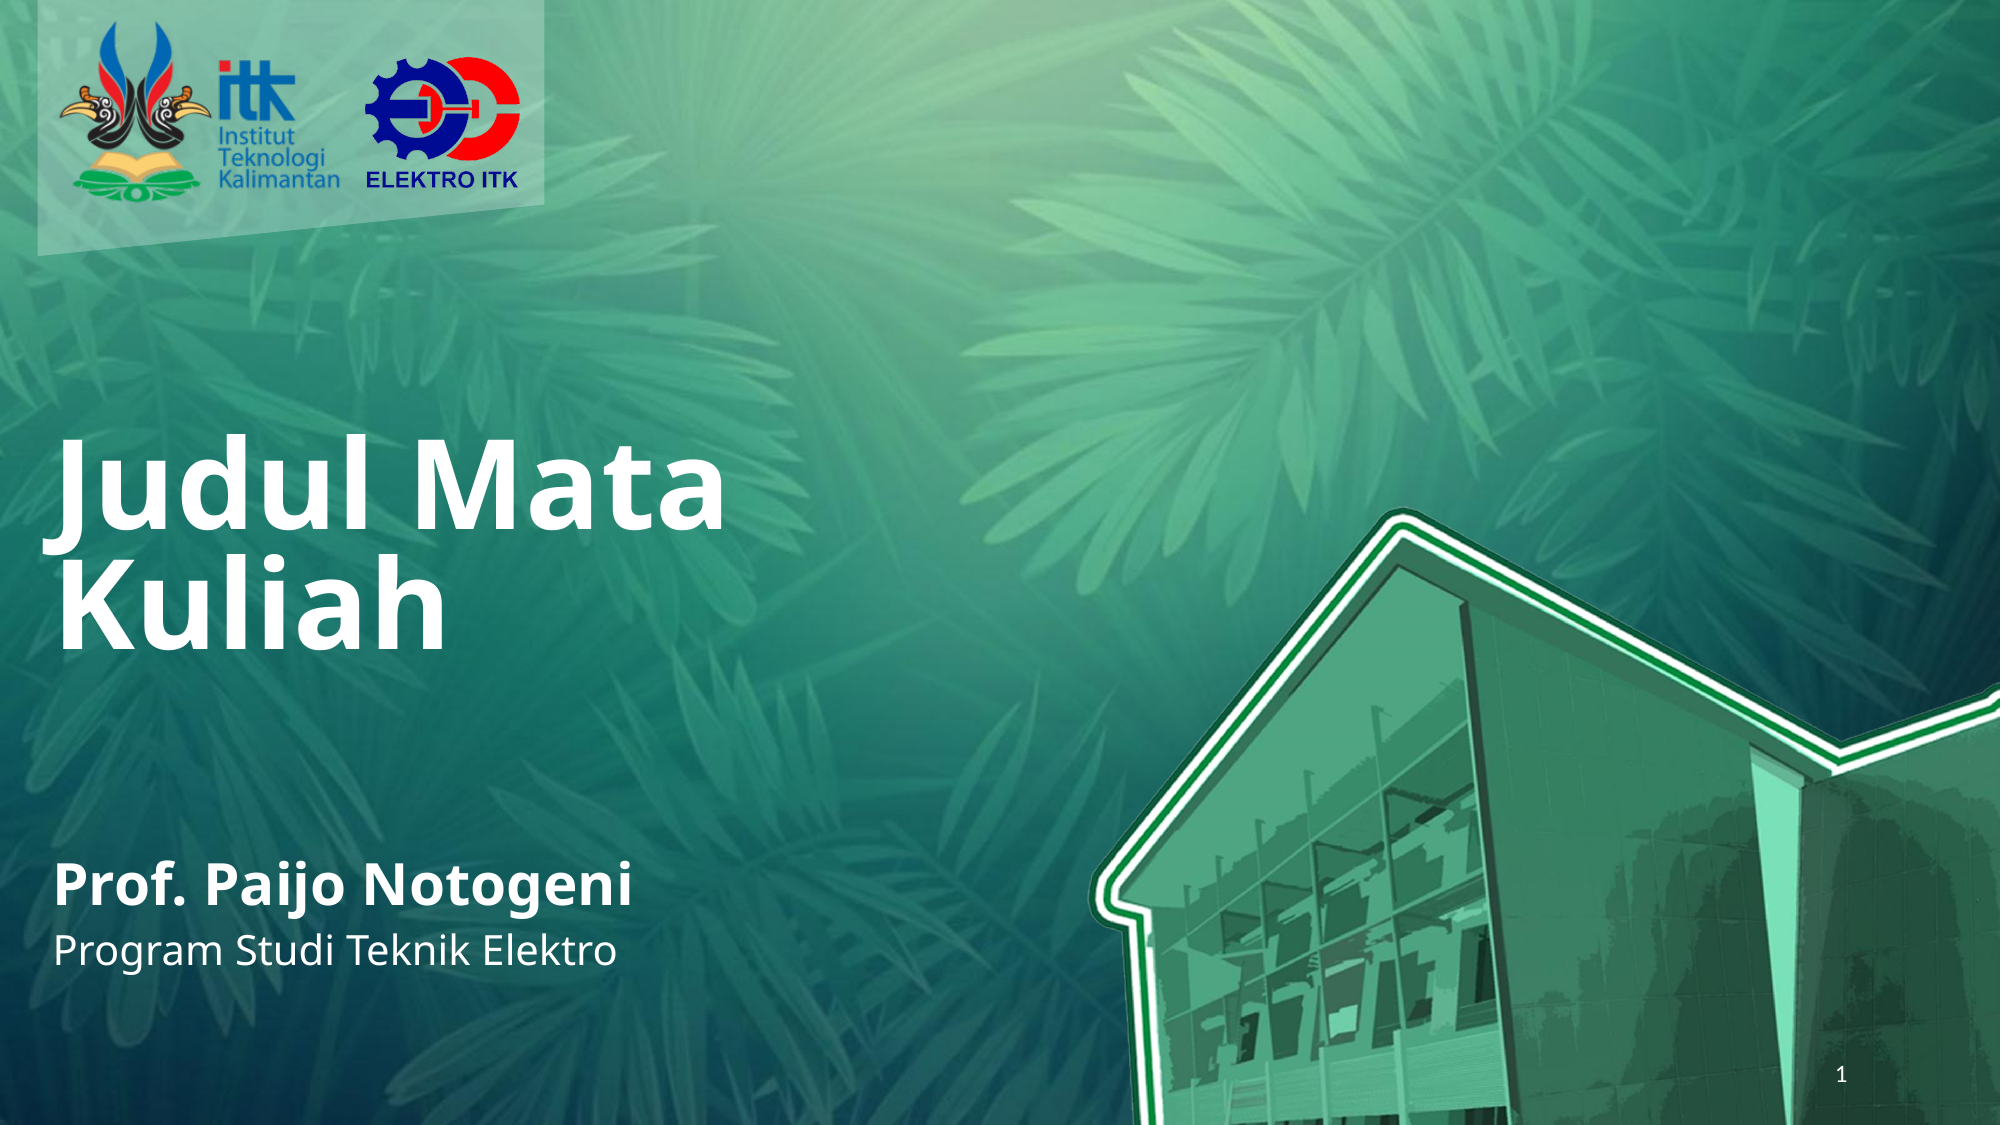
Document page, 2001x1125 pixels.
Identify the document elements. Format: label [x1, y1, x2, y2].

text_box [37, 852, 1091, 982]
picture [0, 0, 2000, 1125]
